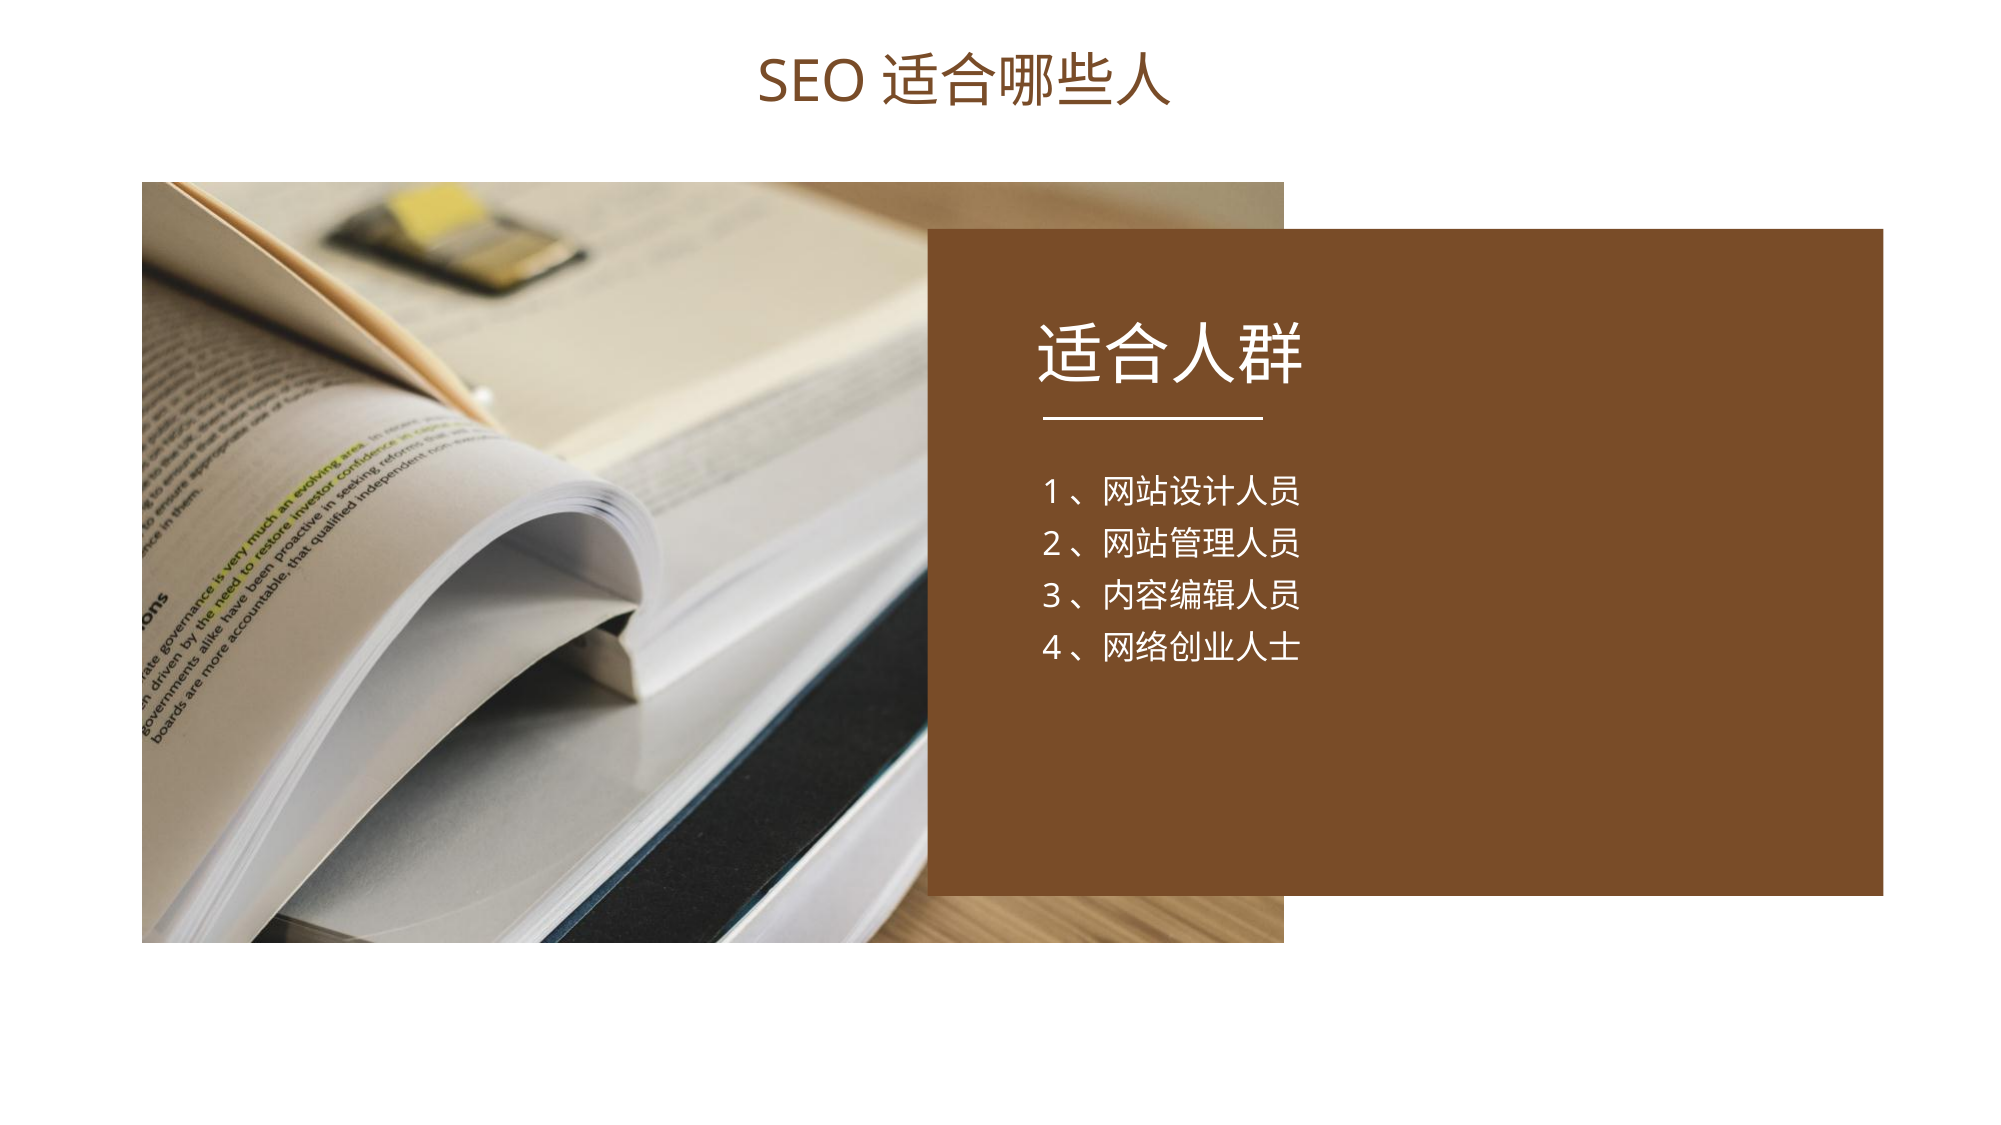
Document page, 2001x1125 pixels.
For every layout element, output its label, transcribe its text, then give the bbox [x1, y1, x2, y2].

text_box 适合人群 [1284, 288, 1599, 400]
text_box SEO适合哪些人 [742, 35, 1190, 121]
text_box [1284, 228, 1884, 897]
picture [142, 181, 1284, 943]
text_box 1、网站设计人员 2、网站管理人员 3、内容编辑人员 4、网络创业人士 [1284, 451, 1693, 674]
